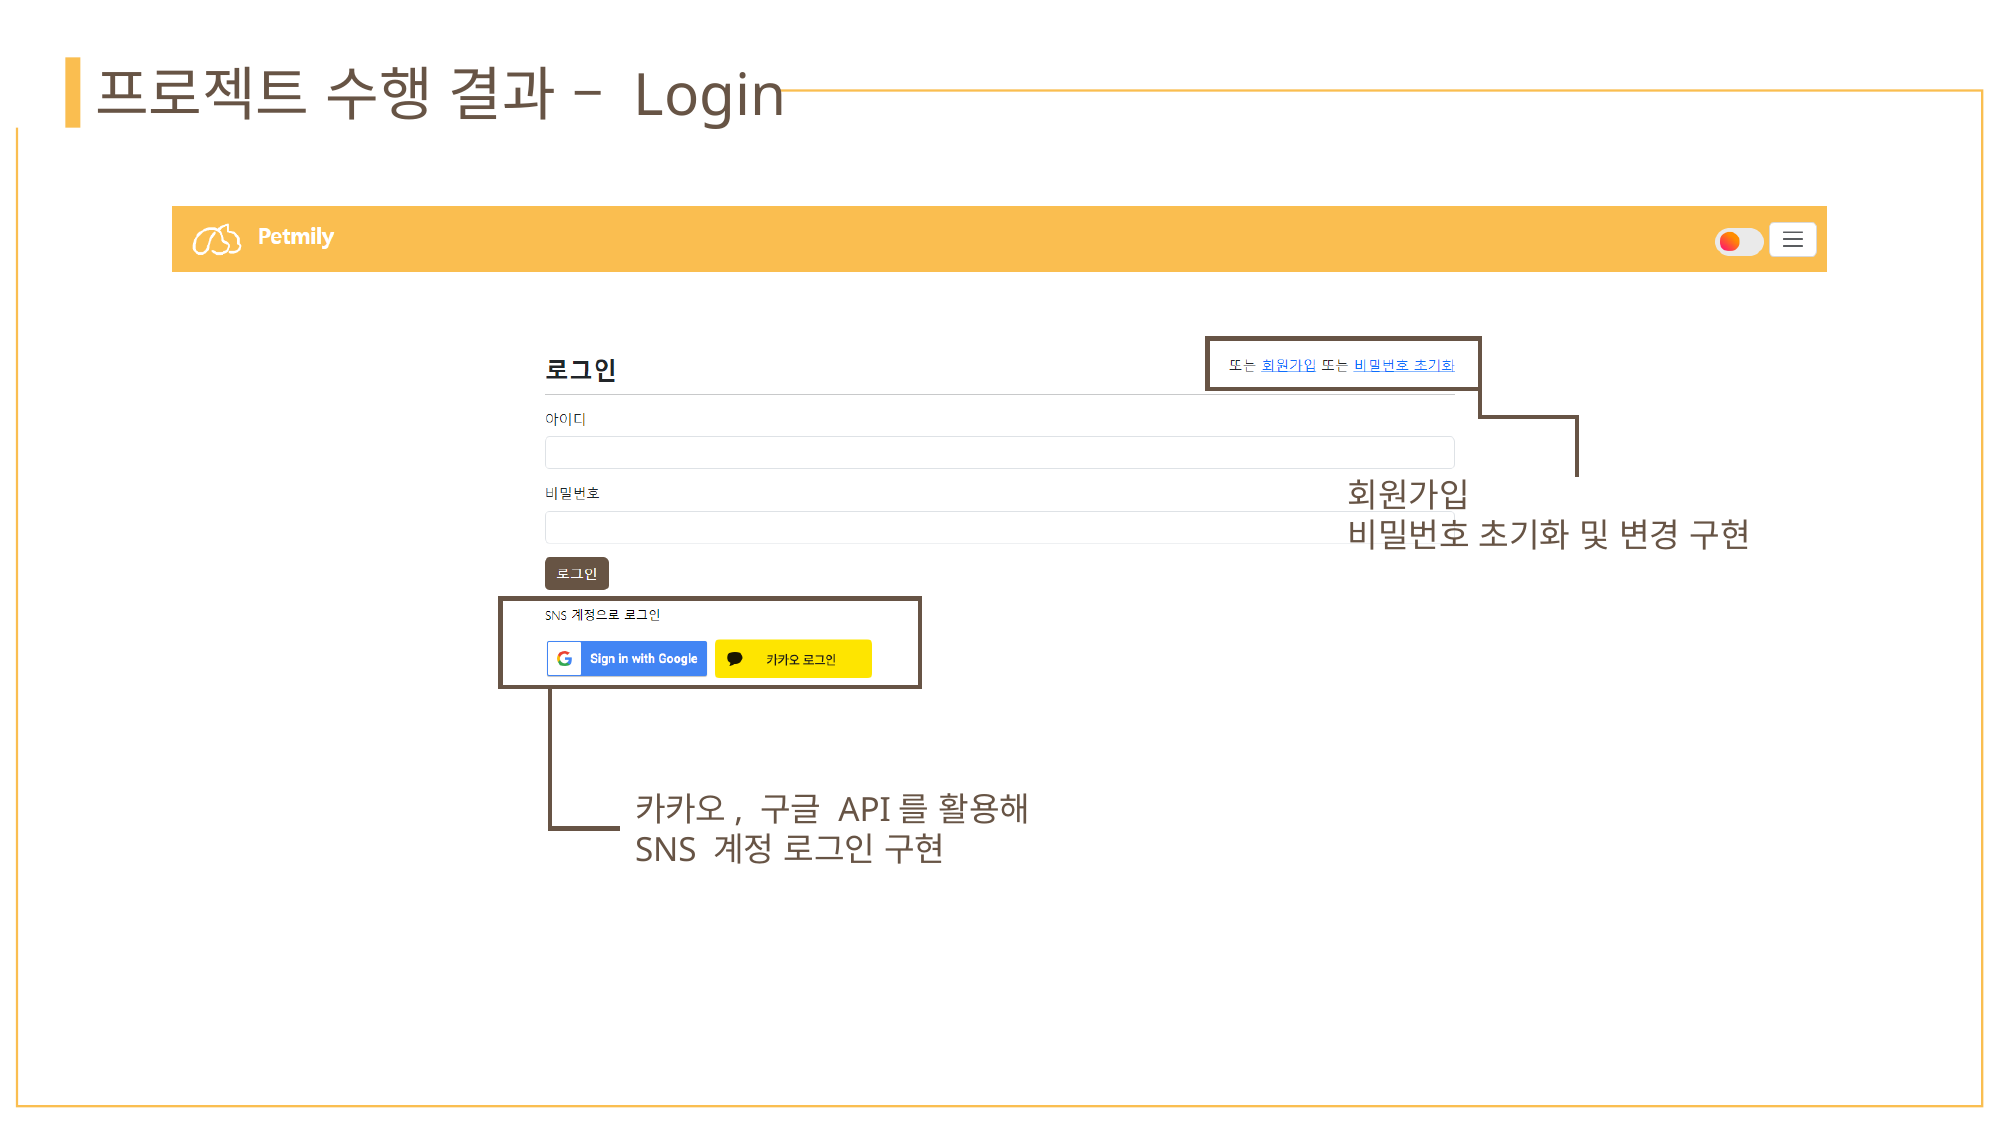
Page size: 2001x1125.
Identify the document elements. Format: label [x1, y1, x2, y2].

picture [172, 206, 1827, 748]
text_box [526, 710, 669, 806]
text_box [1468, 368, 1589, 466]
text_box [0, 0, 1984, 1108]
